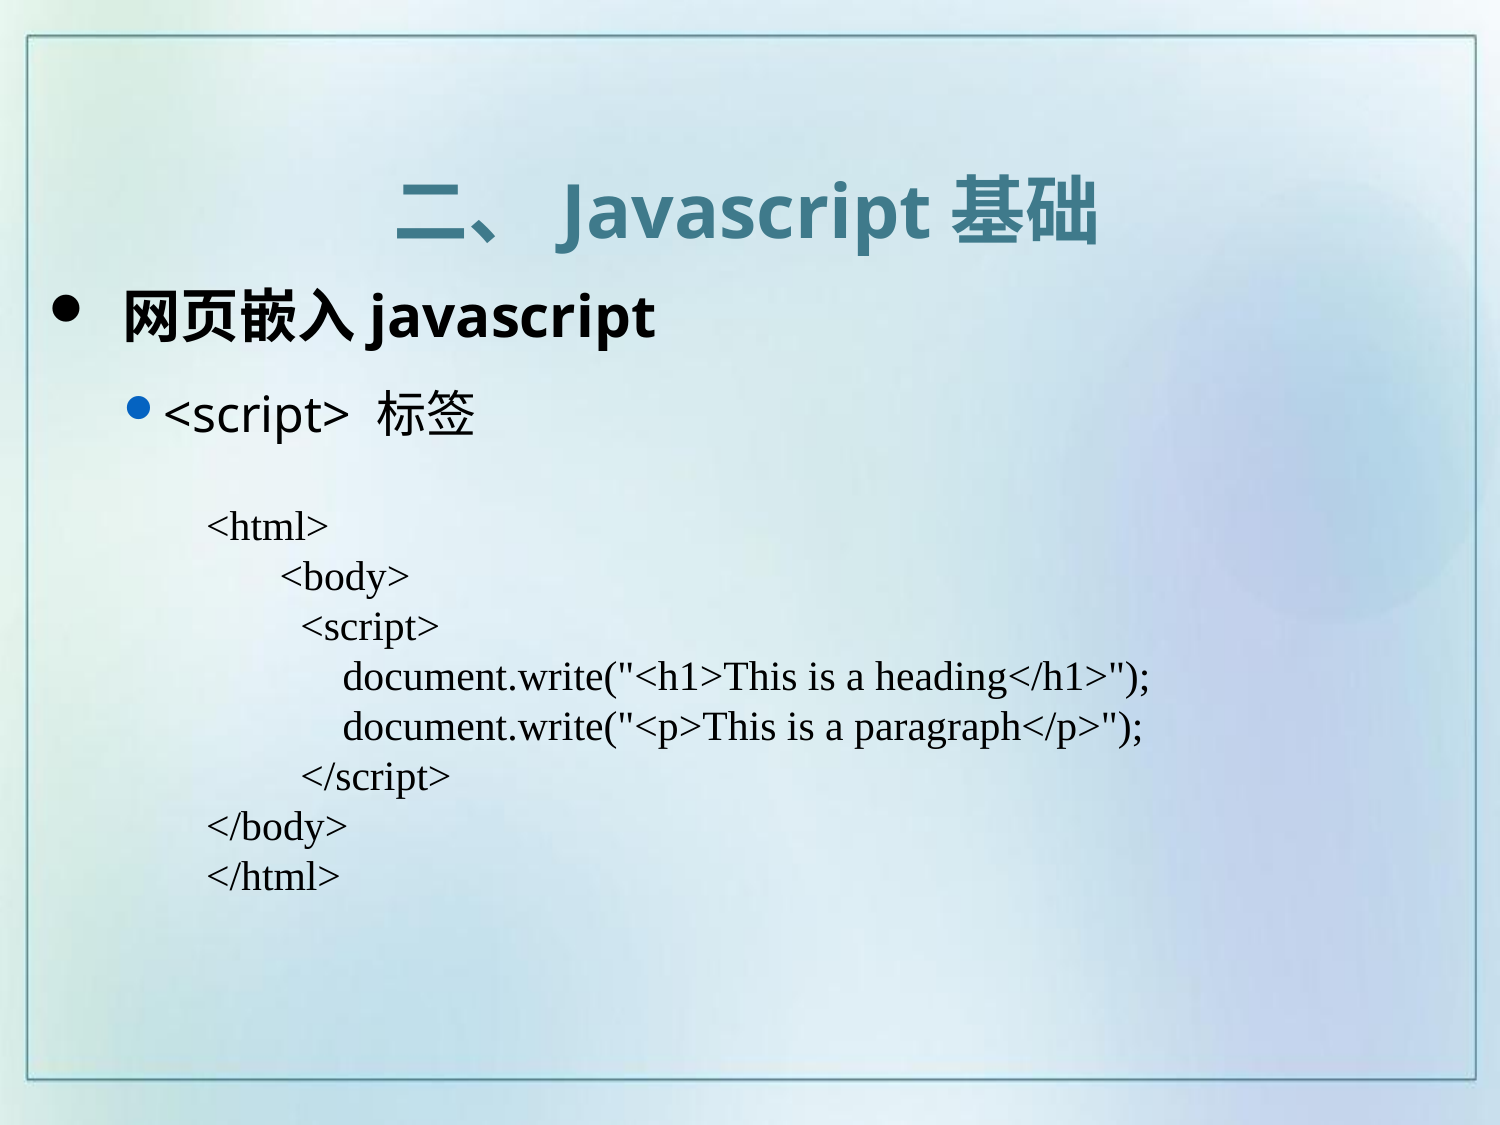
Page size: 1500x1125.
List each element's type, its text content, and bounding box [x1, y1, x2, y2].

title 二、Javascript基础 [46, 97, 1448, 301]
picture [0, 0, 1500, 1125]
list 网页嵌入javascript <script> 标签 [0, 243, 1434, 897]
text_box <html> <body> <script> document.write("<h1>This is a heading</h1>"); document.write("<p>This is a paragraph</p>"); </script> </body> </html> [147, 491, 1389, 907]
